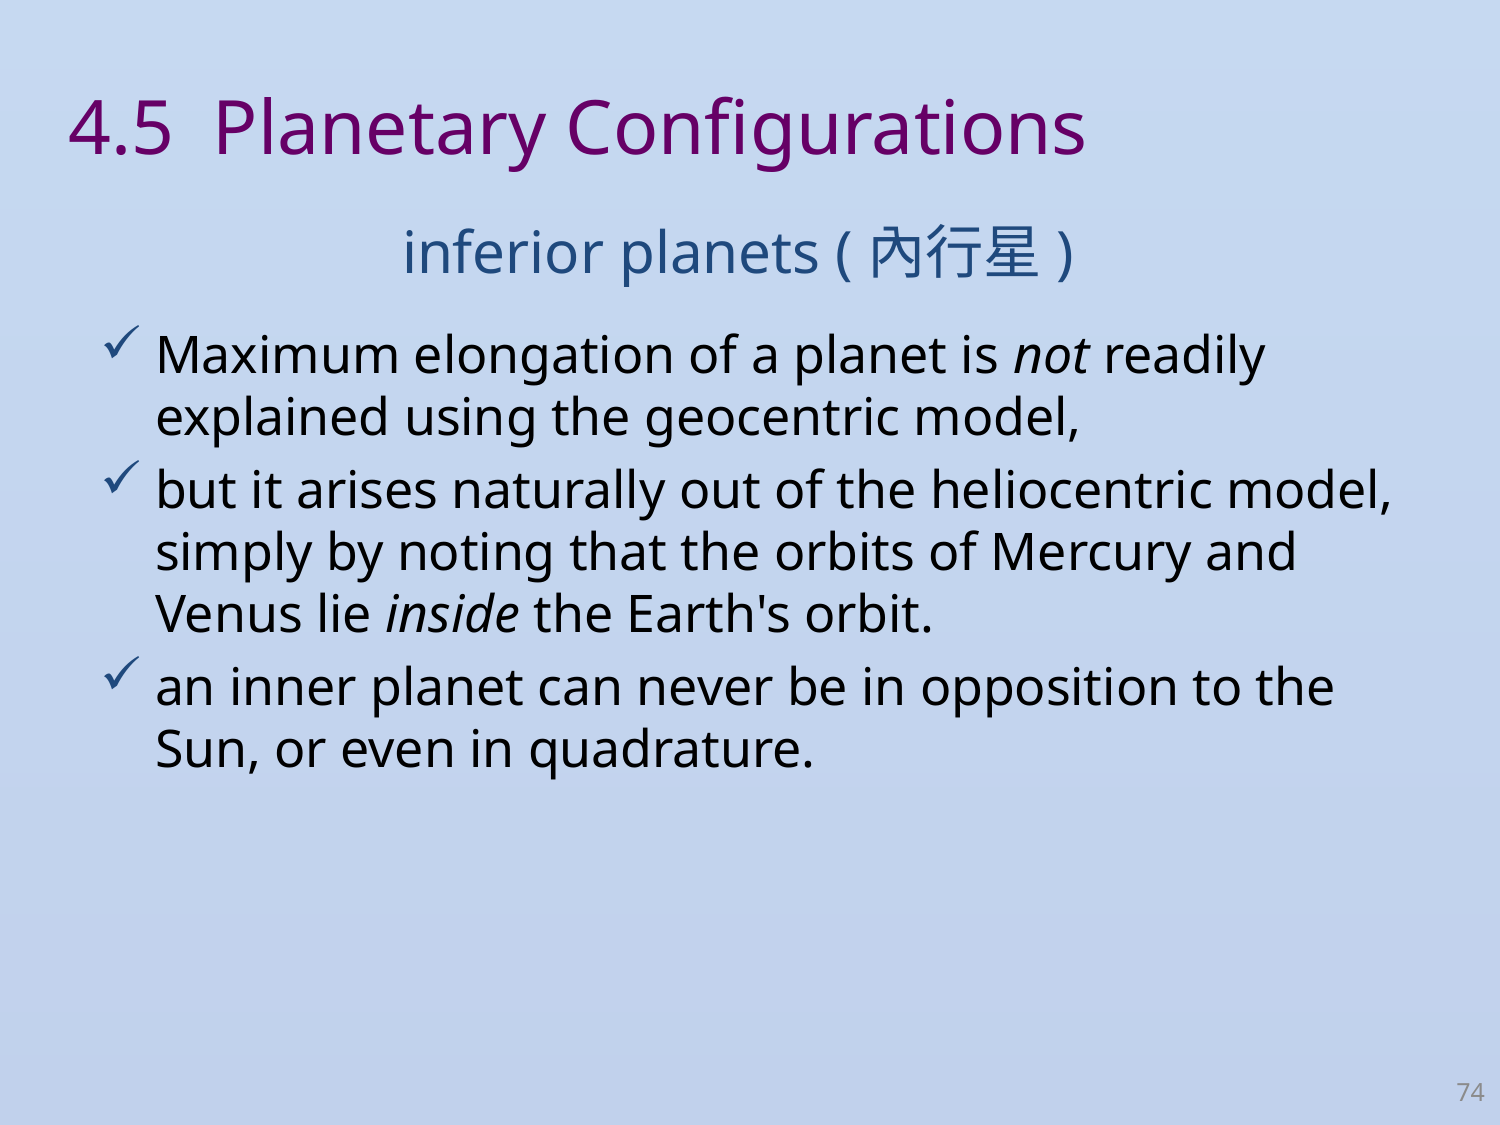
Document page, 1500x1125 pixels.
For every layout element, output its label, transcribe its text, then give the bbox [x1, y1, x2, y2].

text_box inferior planets (內行星) [100, 208, 1376, 293]
slide_number 74 [1149, 1063, 1500, 1124]
list Maximum elongation of a planet is not readily explained using the geocentric model, but it arises naturally out of the heliocentric model, simply by noting that the orbits of Mercury and Venus lie inside the Earth's orbit. an inner planet can never be in opposition to the Sun, or even in quadrature. [85, 314, 1424, 790]
text_box [112, 649, 850, 963]
text_box 4.5 Planetary Configurations [53, 30, 1483, 219]
